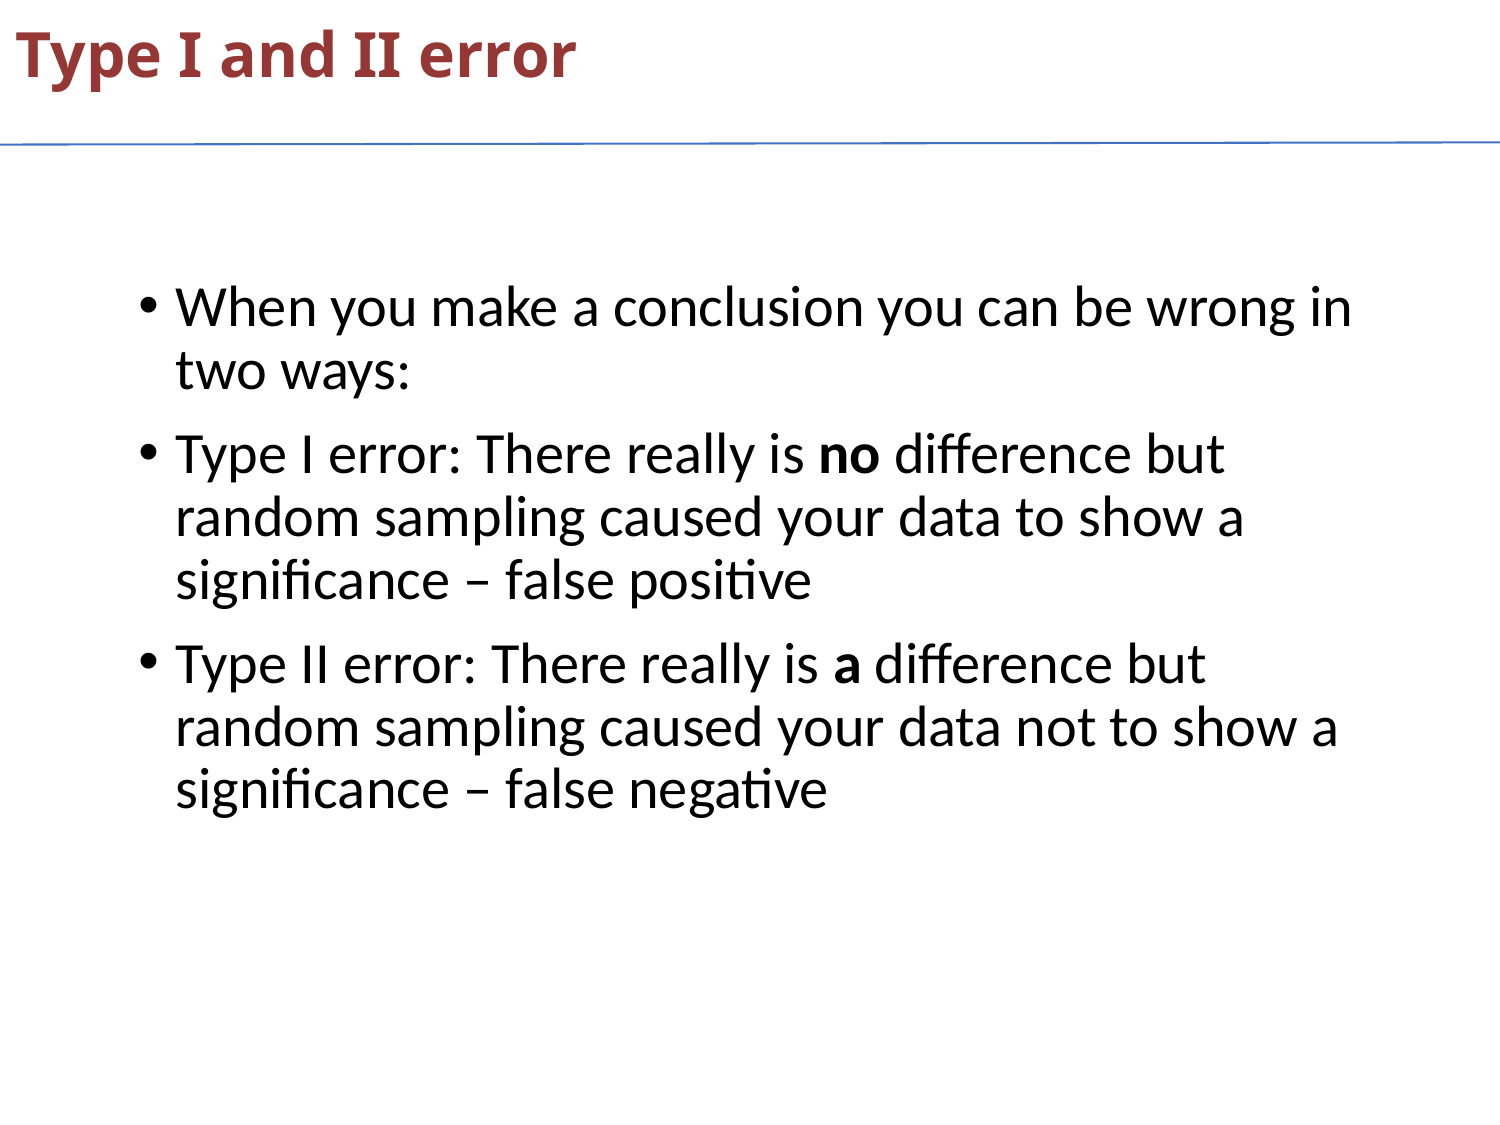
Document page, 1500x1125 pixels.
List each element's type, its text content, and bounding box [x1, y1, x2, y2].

text_box Type I and II error [0, 7, 1500, 99]
list When you make a conclusion you can be wrong in two ways: Type I error: There really is no difference but random sampling caused your data to show a significance – false positive Type II error: There really is a difference but random sampling caused your data not to show a significance – false negative [123, 268, 1377, 983]
